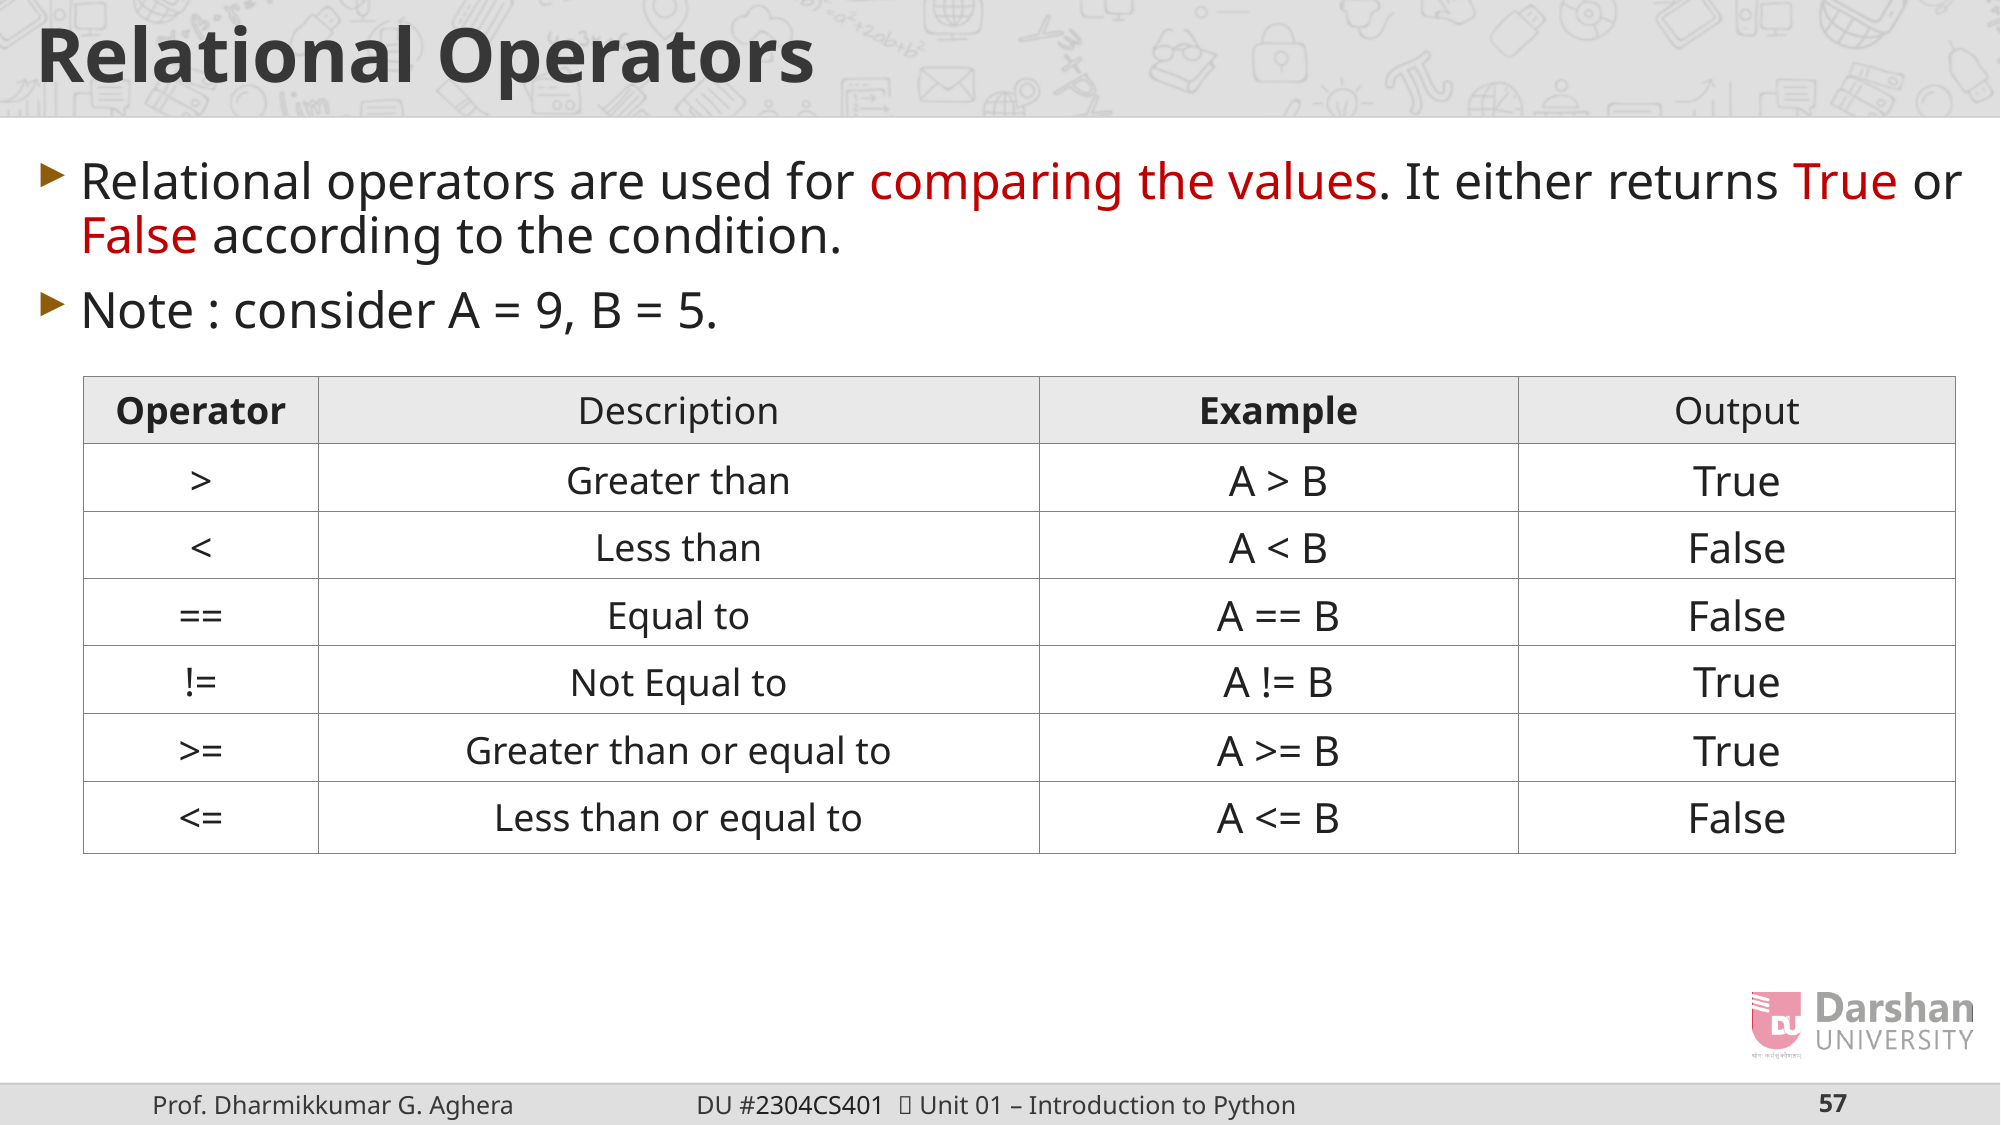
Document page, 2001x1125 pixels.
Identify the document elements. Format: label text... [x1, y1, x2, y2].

table_header A == B [1040, 579, 1518, 645]
table_header Not Equal to [319, 646, 1039, 713]
table_header >= [84, 714, 318, 781]
table_header A < B [1040, 512, 1518, 578]
table_header A >= B [1040, 714, 1518, 781]
table_cell True [1519, 444, 1955, 511]
table_header Less than or equal to [319, 782, 1039, 853]
table_header A <= B [1040, 782, 1518, 853]
table_header < [84, 512, 318, 578]
table_header <= [84, 782, 318, 853]
table_header False [1519, 512, 1955, 578]
table_header != [84, 646, 318, 713]
table_header Example [1040, 377, 1518, 443]
title Relational Operators [0, 0, 2000, 117]
table_cell Greater than [319, 444, 1039, 511]
table_header Description [319, 377, 1039, 443]
table_cell A > B [1040, 444, 1518, 511]
table_header Greater than or equal to [319, 714, 1039, 781]
table_header False [1519, 579, 1955, 645]
table_header A != B [1040, 646, 1518, 713]
table_header == [84, 579, 318, 645]
table_header Operator [84, 377, 318, 443]
table_header False [1519, 782, 1955, 853]
table_header True [1519, 646, 1955, 713]
table_header True [1519, 714, 1955, 781]
table_header Equal to [319, 579, 1039, 645]
table_header Output [1519, 377, 1955, 443]
table_header Less than [319, 512, 1039, 578]
table_cell > [84, 444, 318, 511]
list Relational operators are used for comparing the values. It either returns True or False according to the condition. Note : consider A = 9, B = 5. [21, 149, 1979, 1067]
